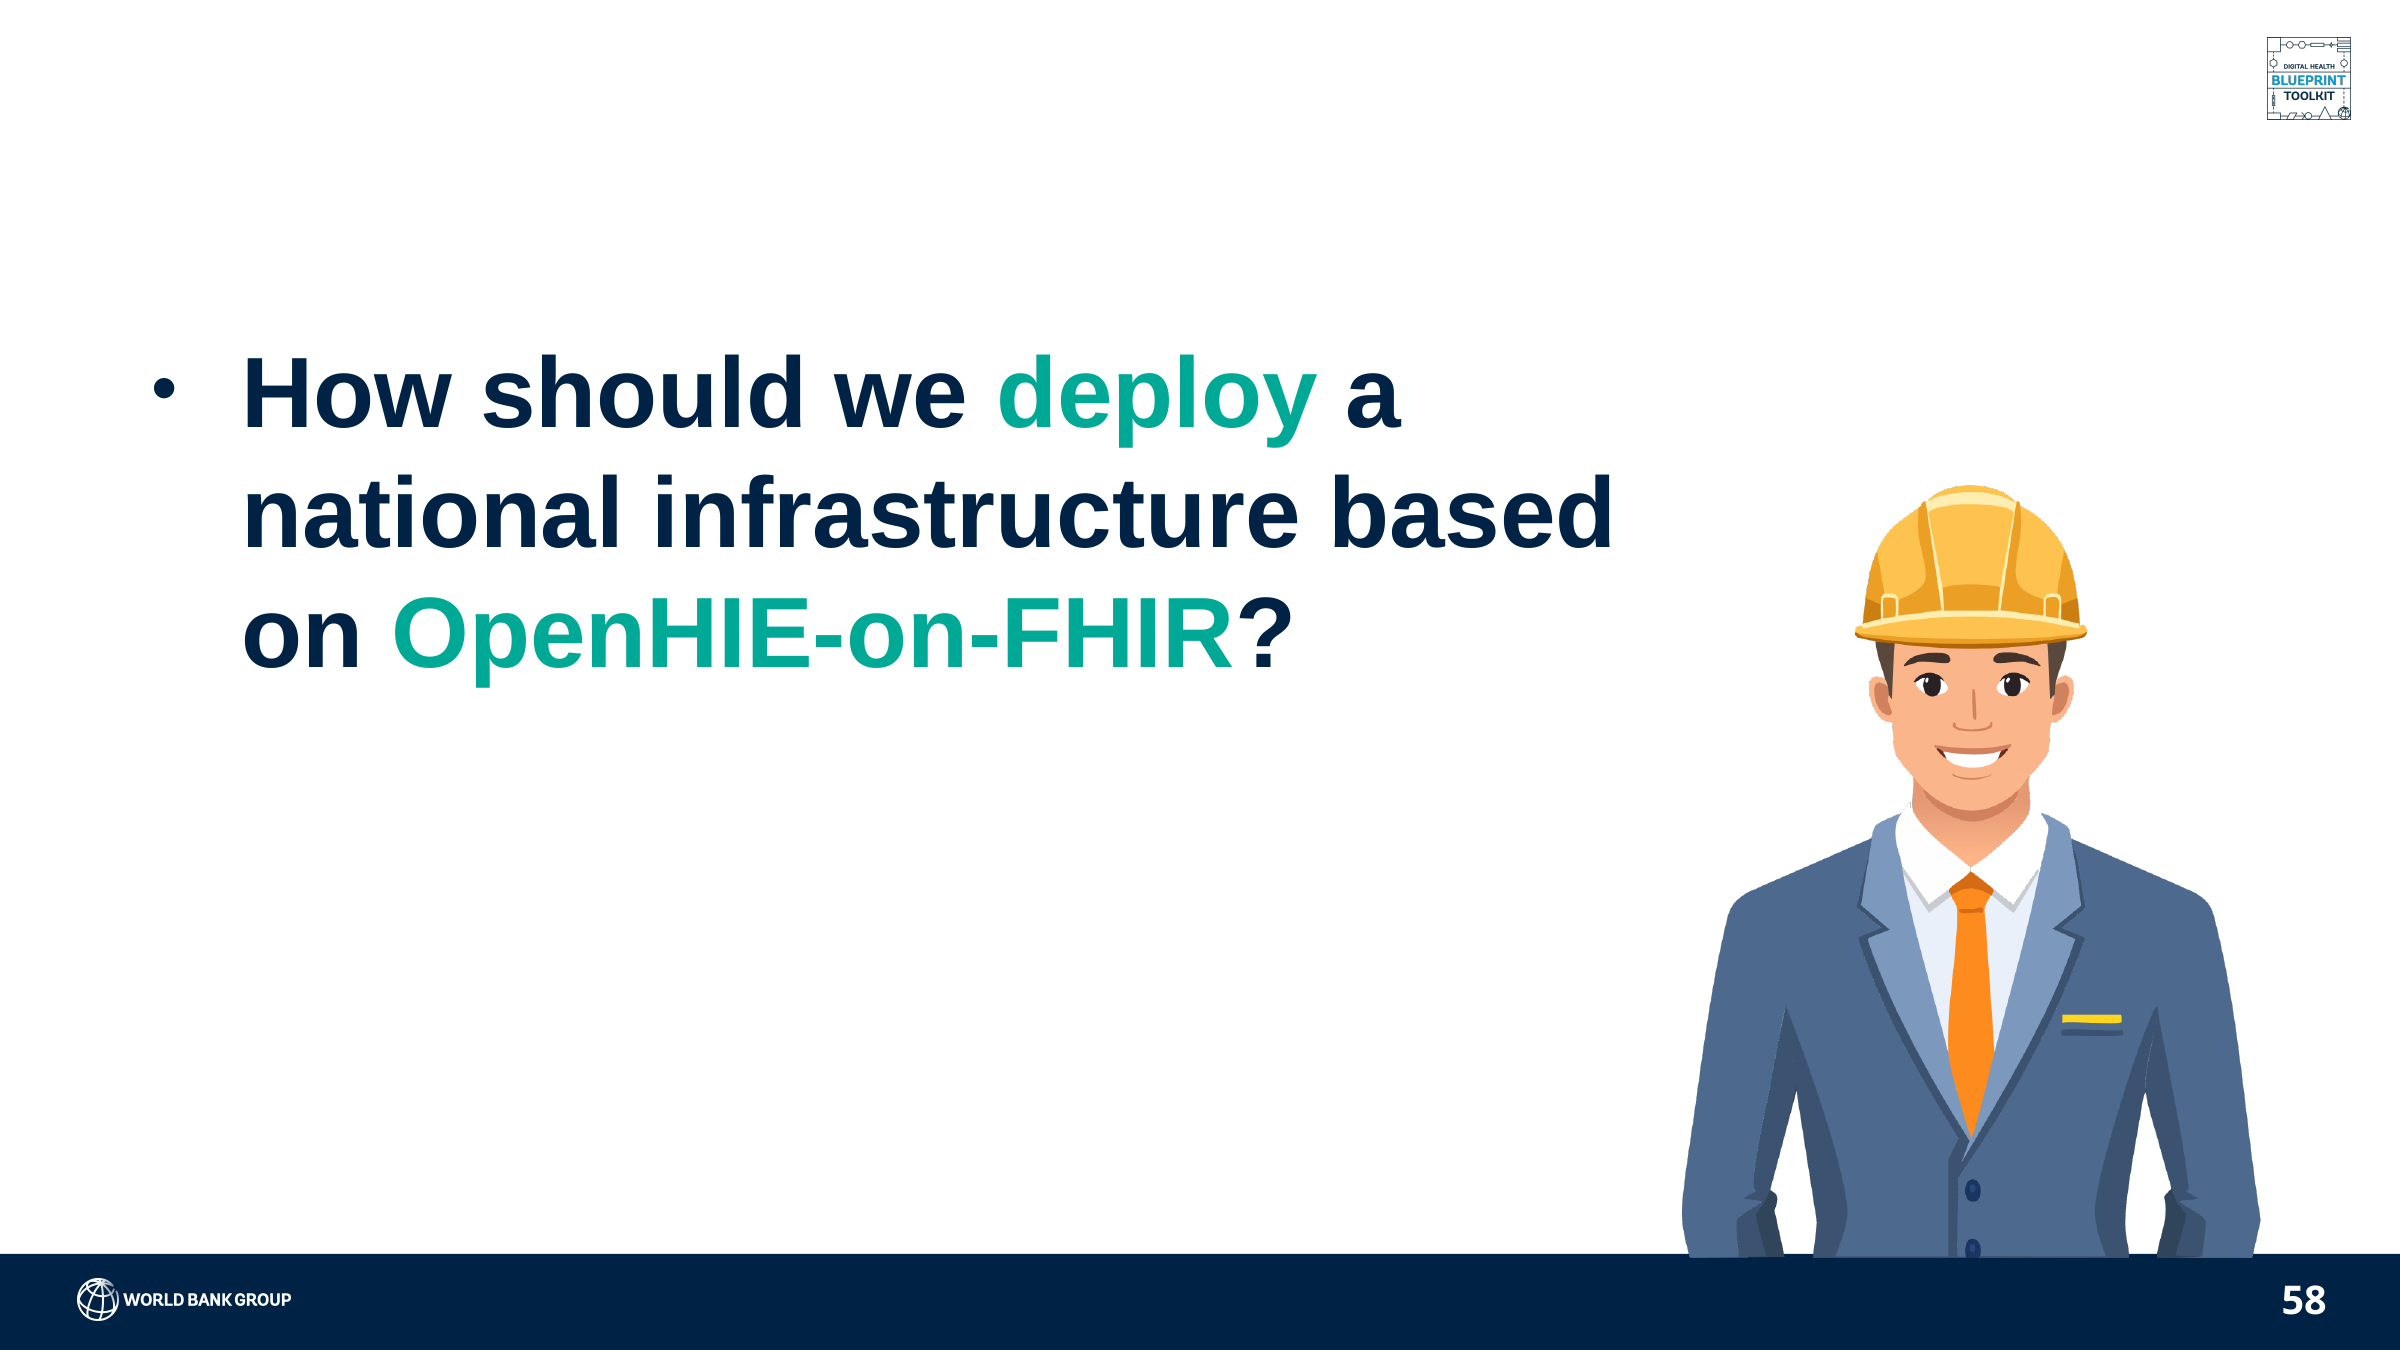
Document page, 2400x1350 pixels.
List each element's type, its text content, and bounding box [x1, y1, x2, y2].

text_box How should we deploy a national infrastructure based on OpenHIE-on-FHIR? [136, 320, 1661, 1212]
slide_number 58 [1790, 1265, 2351, 1338]
picture [1681, 485, 2261, 1258]
picture [77, 1278, 291, 1321]
picture [2267, 37, 2351, 120]
